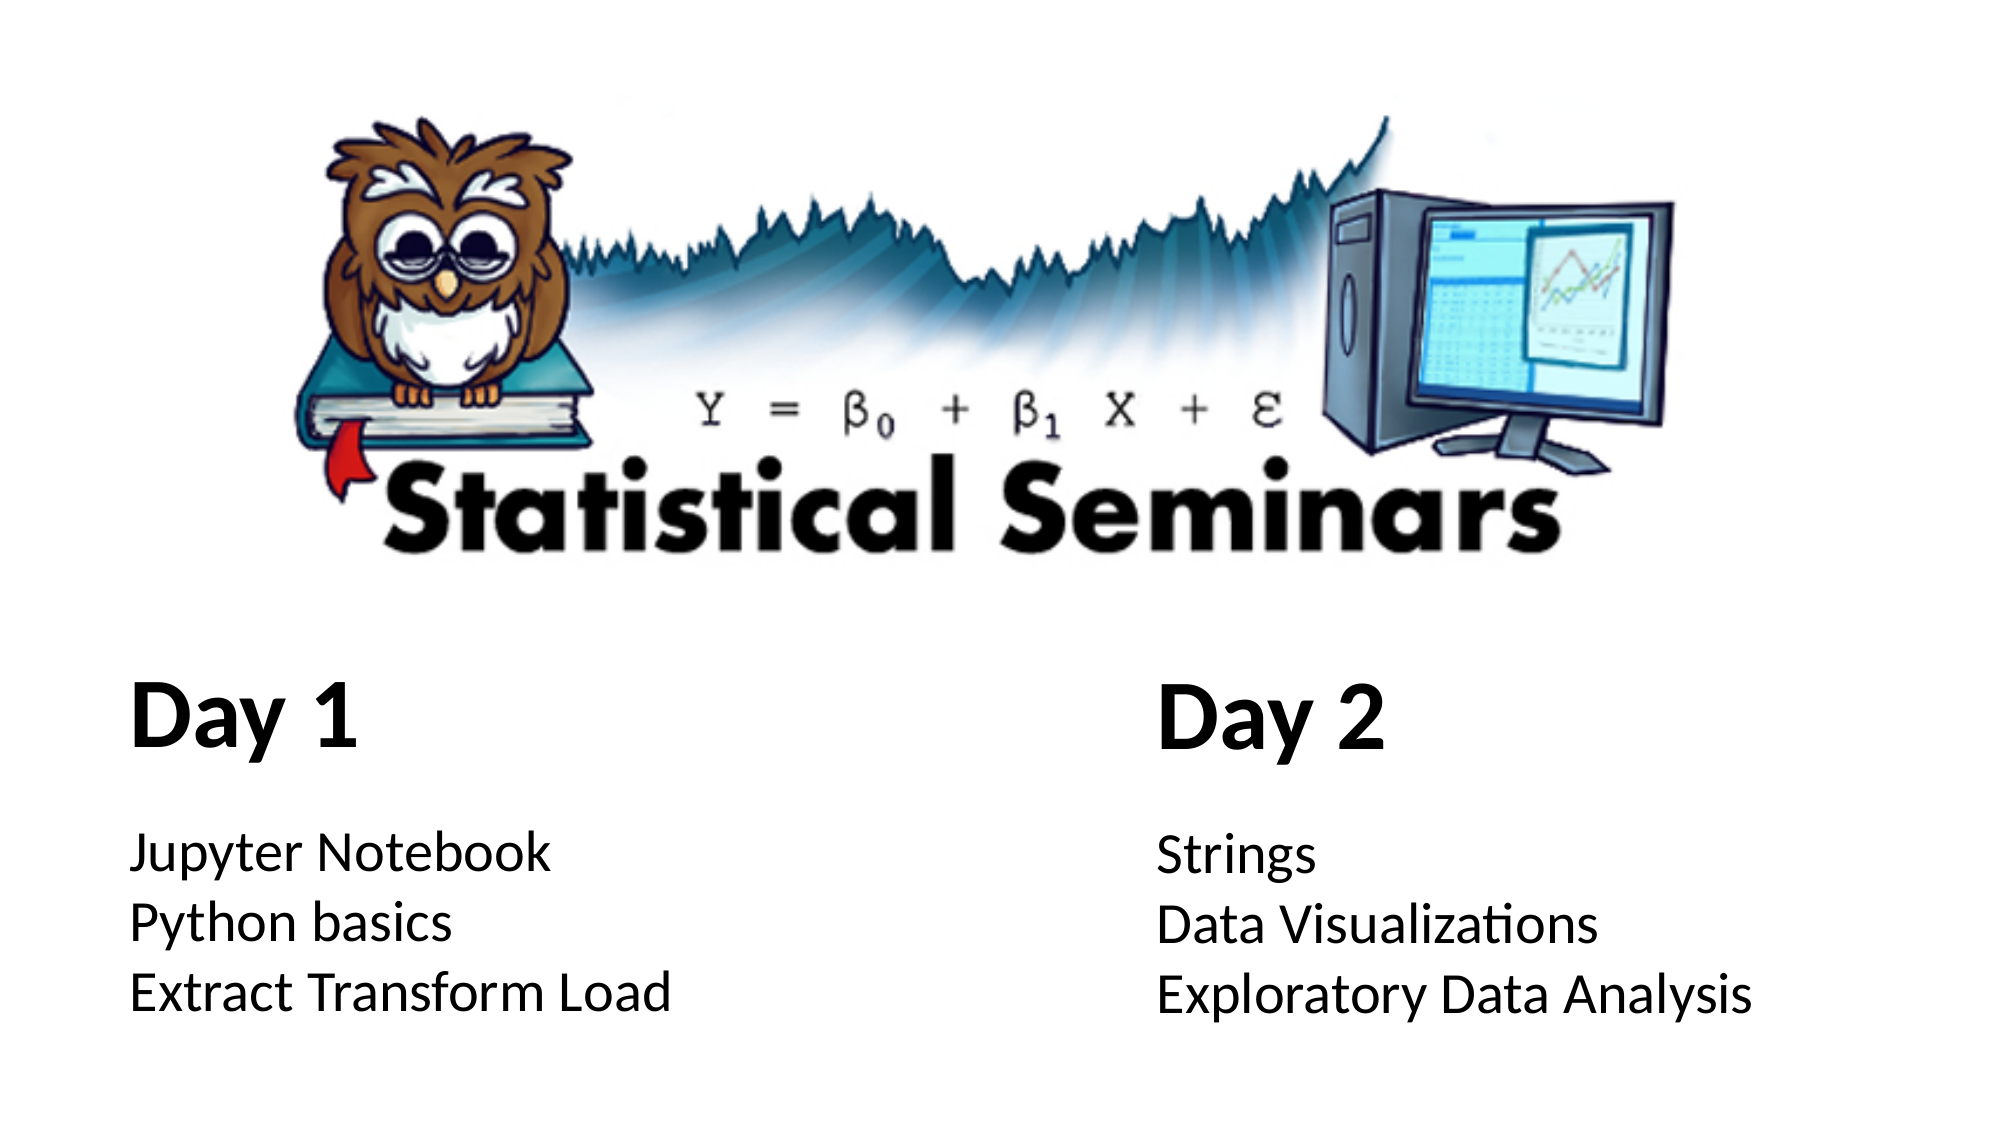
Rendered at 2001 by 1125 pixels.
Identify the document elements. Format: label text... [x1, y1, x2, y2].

text_box Day 1 Jupyter Notebook Python basics Extract Transform Load [114, 640, 753, 1031]
text_box Day 2 Strings Data Visualizations Exploratory Data Analysis [1141, 642, 1780, 1033]
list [283, 0, 1689, 703]
